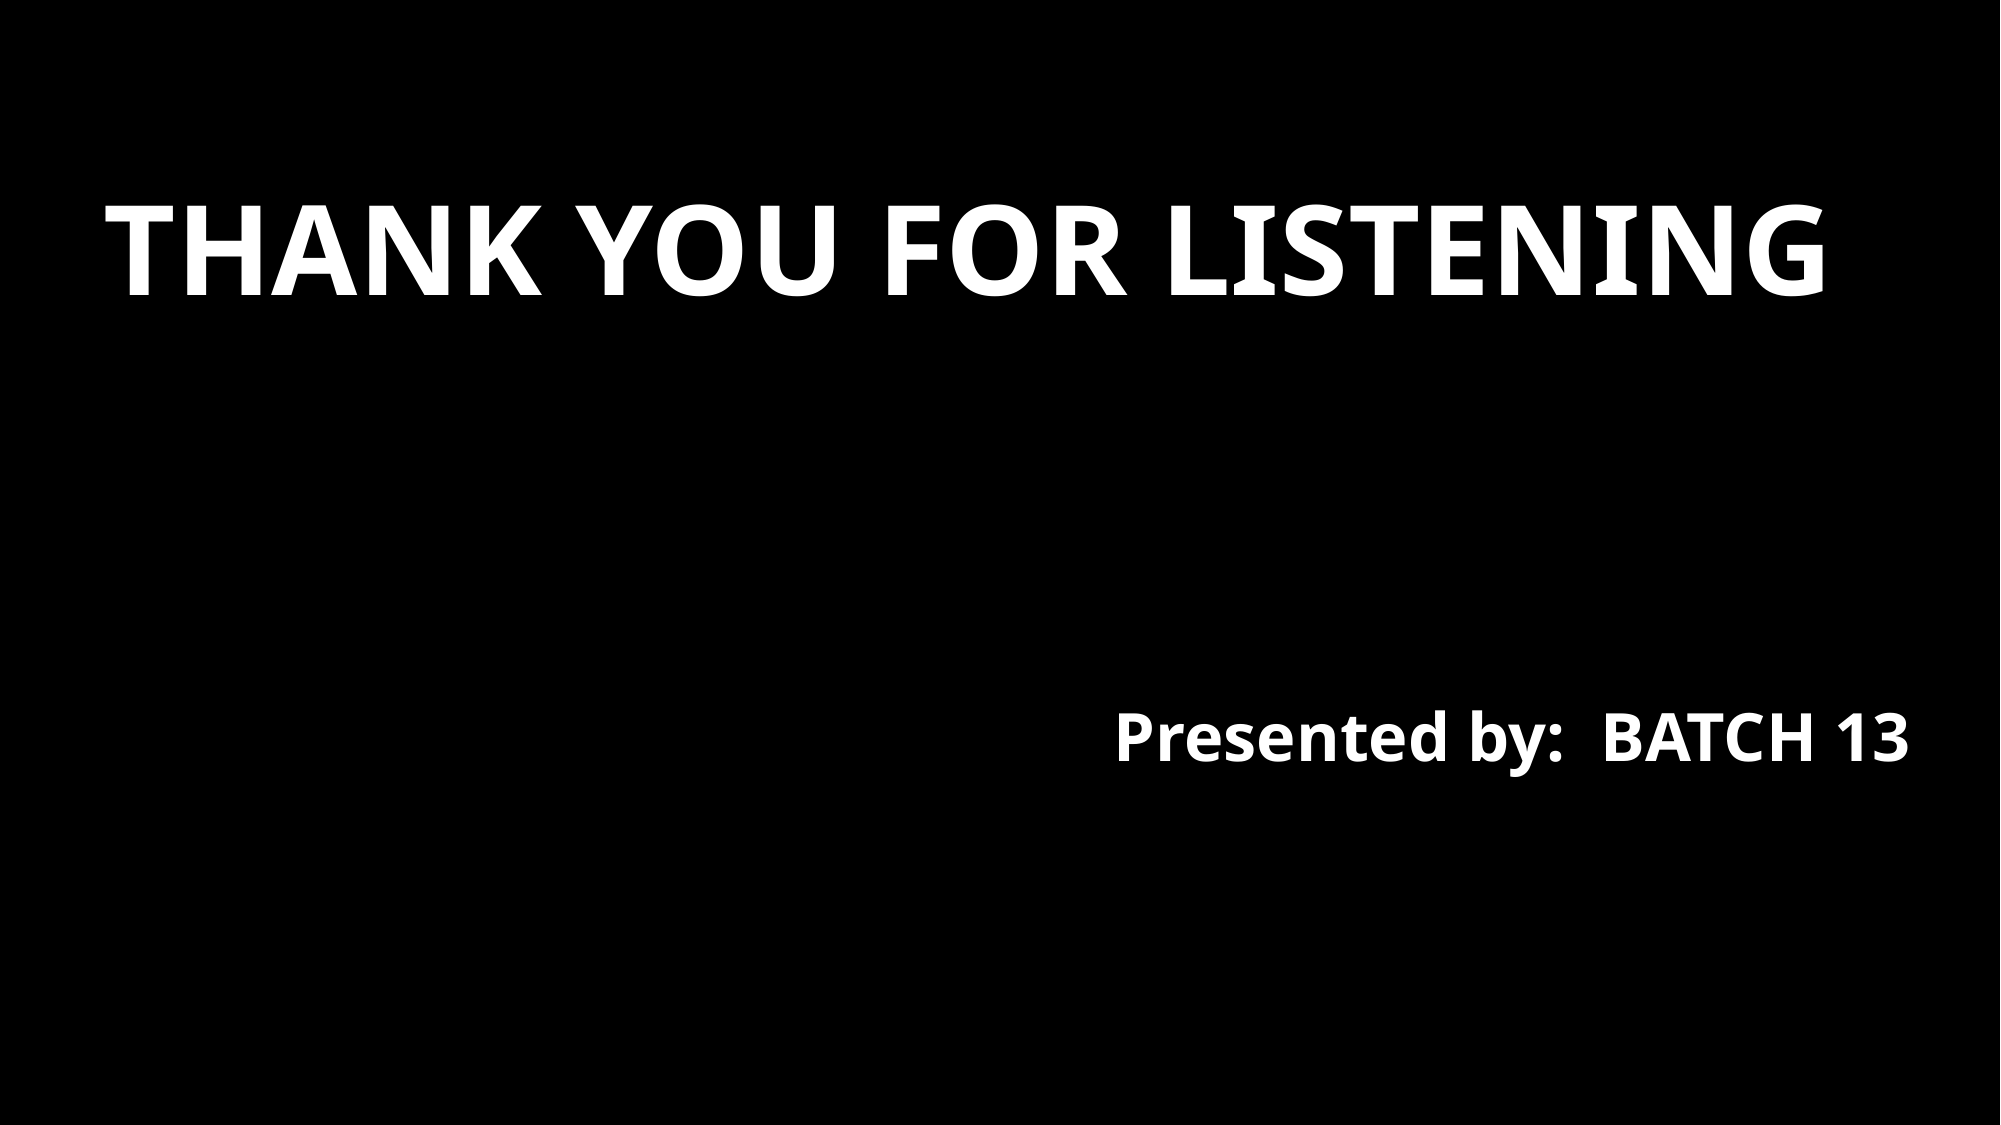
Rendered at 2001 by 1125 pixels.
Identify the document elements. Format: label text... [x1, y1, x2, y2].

text_box Presented by: BATCH 13 [1098, 687, 1961, 783]
text_box THANK YOU FOR LISTENING [89, 163, 1850, 329]
